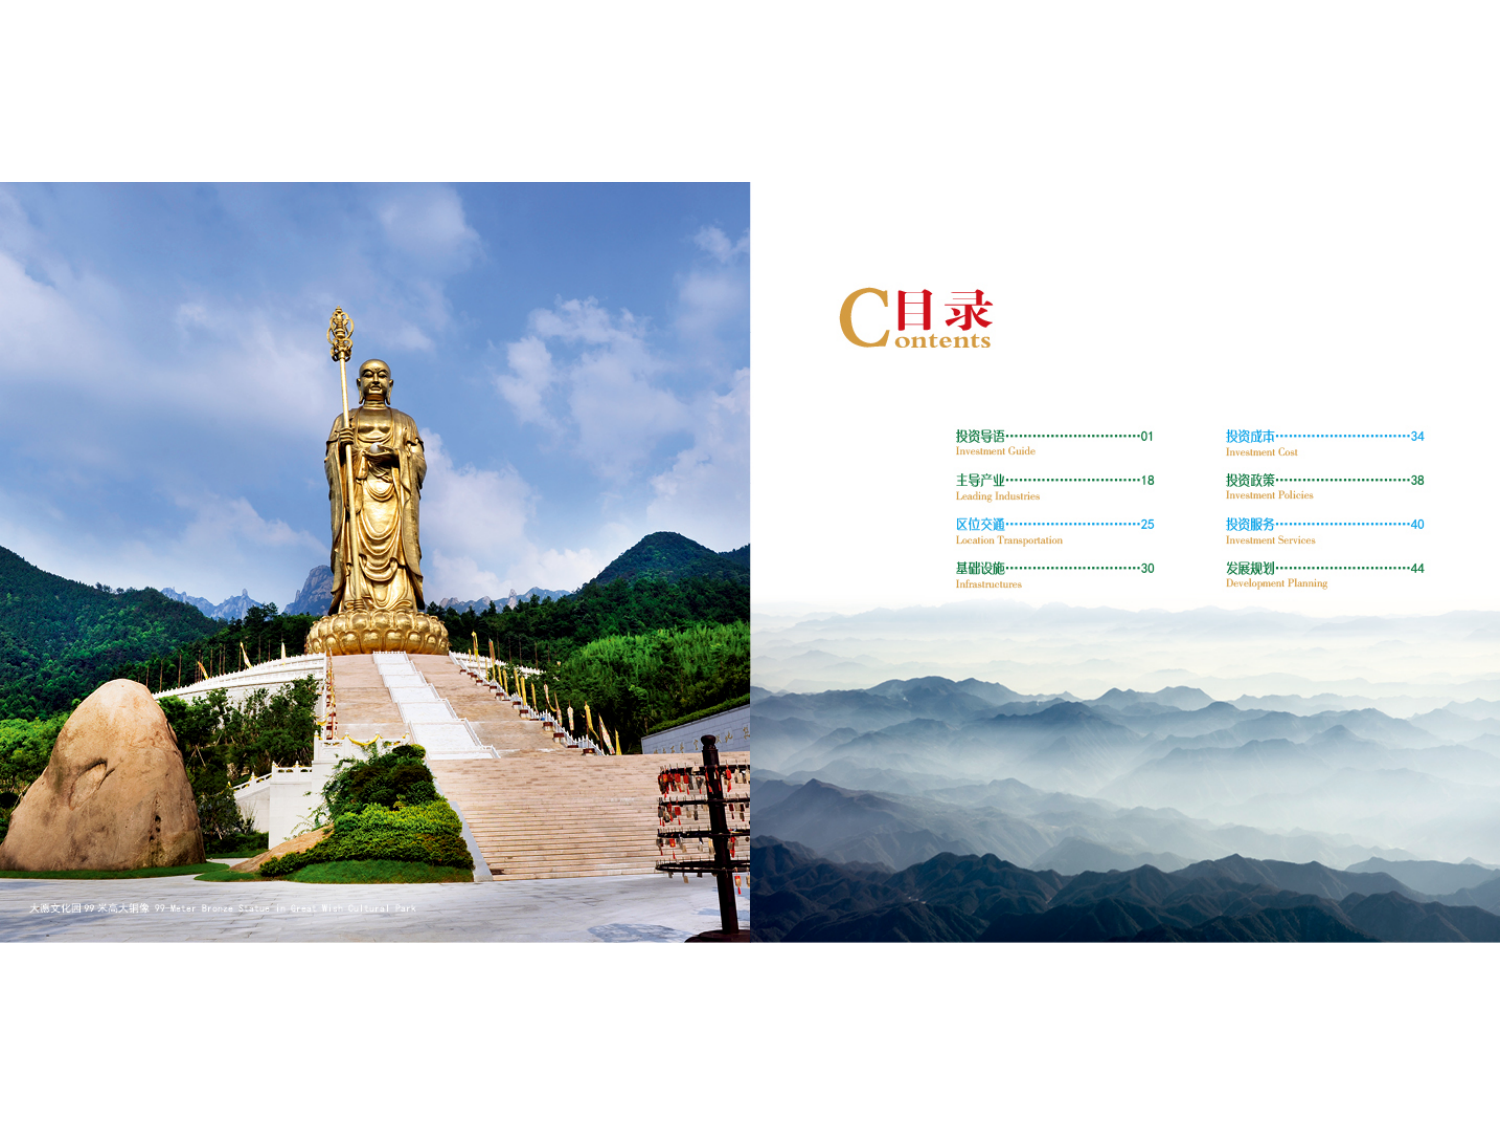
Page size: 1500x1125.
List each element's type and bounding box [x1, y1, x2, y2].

picture [0, 182, 1500, 943]
